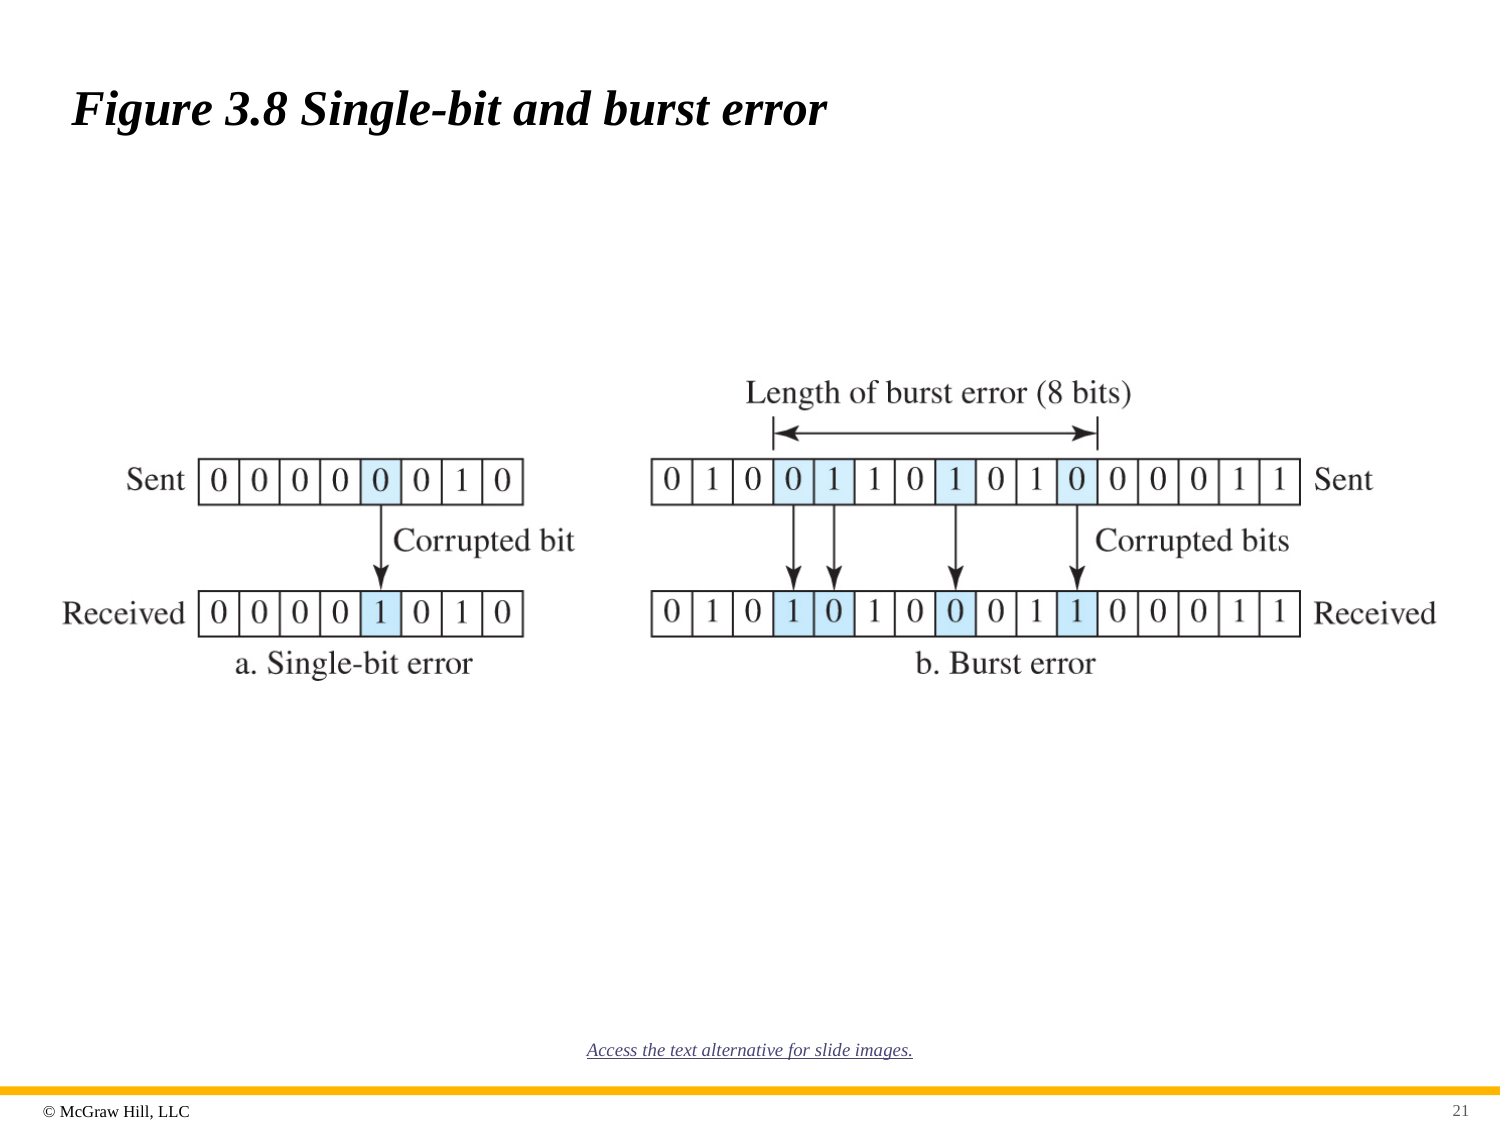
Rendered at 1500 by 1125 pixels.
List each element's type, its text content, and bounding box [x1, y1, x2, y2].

list Access the text alternative for slide images. [525, 1033, 975, 1066]
slide_number 21 [1418, 1096, 1477, 1123]
picture [59, 373, 1440, 685]
title Figure 3.8 Single-bit and burst error [56, 50, 1444, 162]
